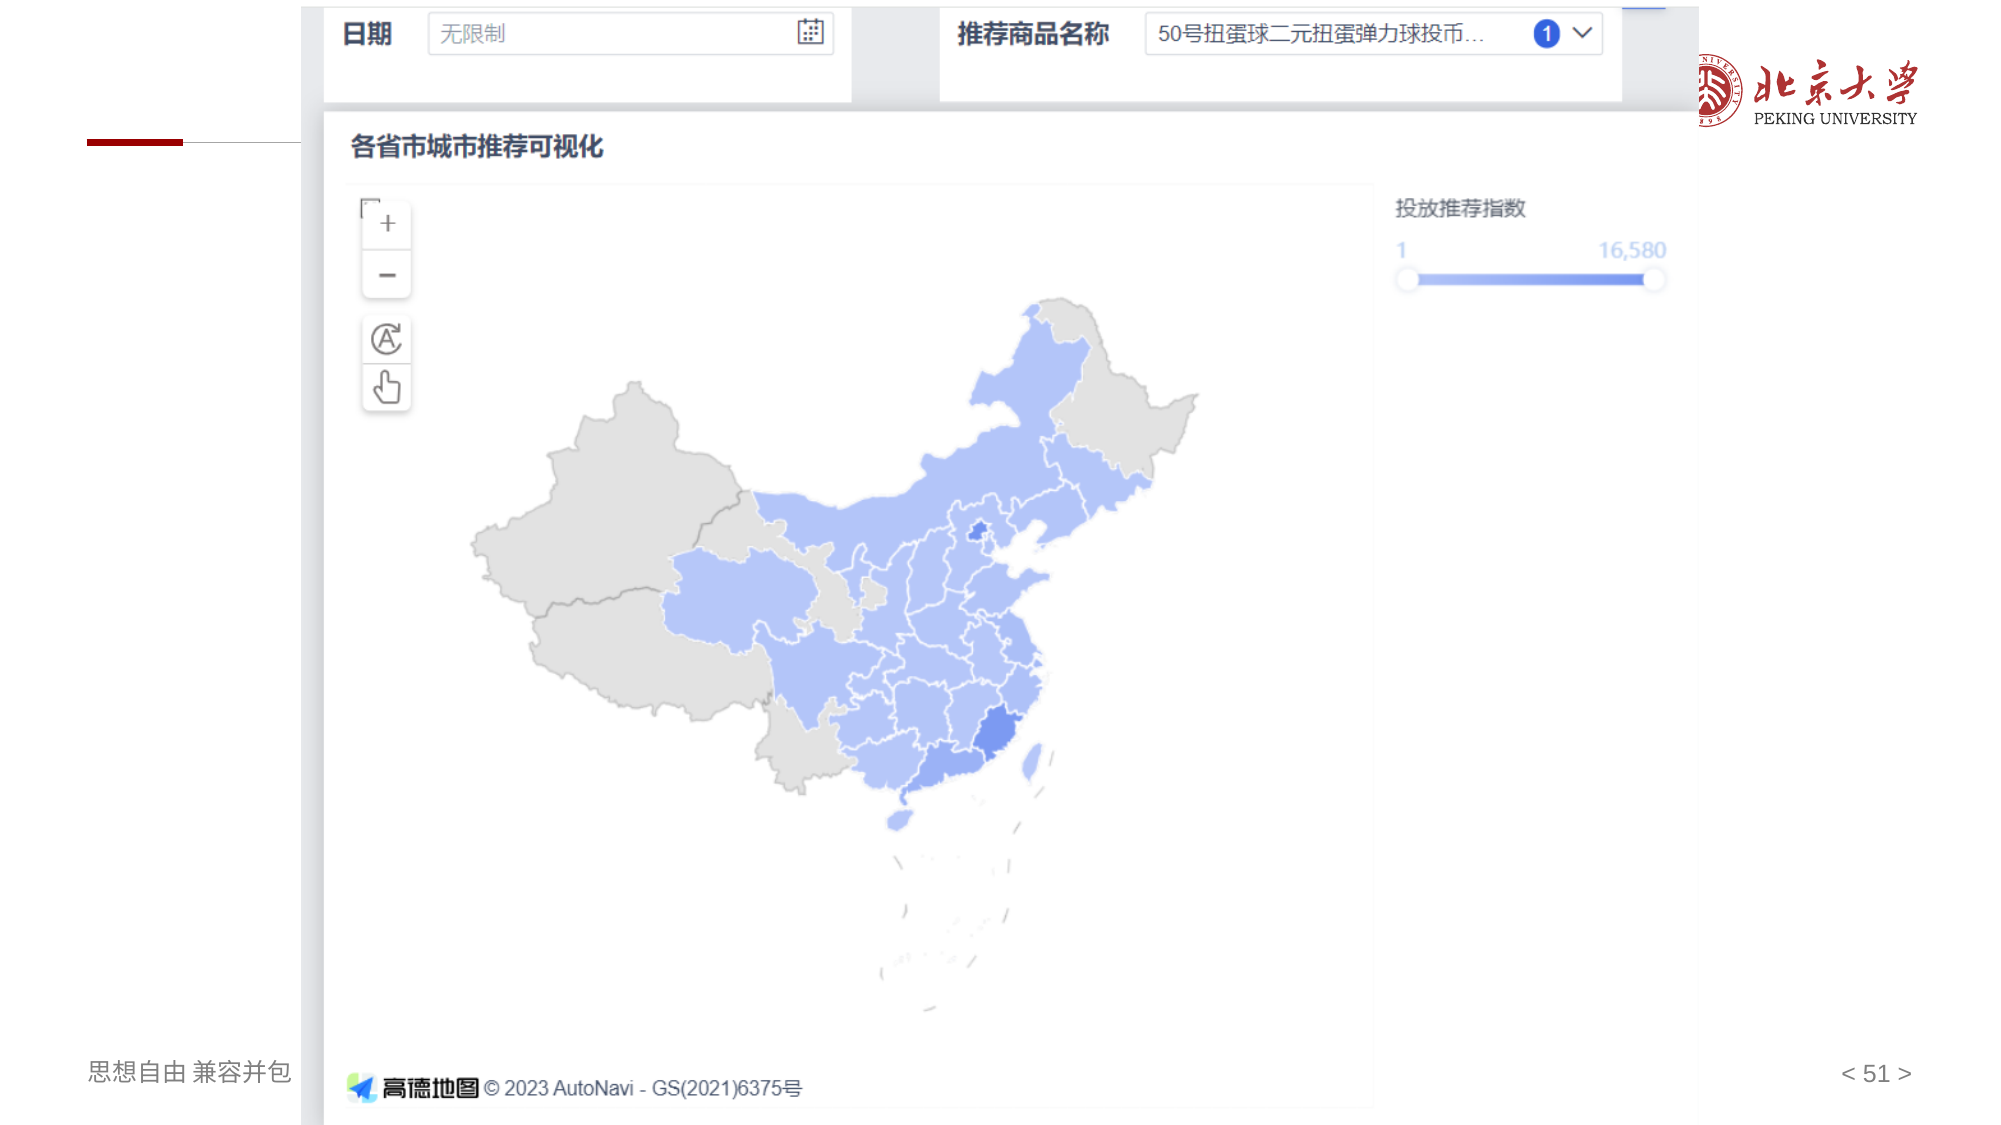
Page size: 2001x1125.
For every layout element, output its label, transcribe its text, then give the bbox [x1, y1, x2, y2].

picture [301, 0, 1699, 1125]
slide_number < > [1699, 1048, 1928, 1097]
